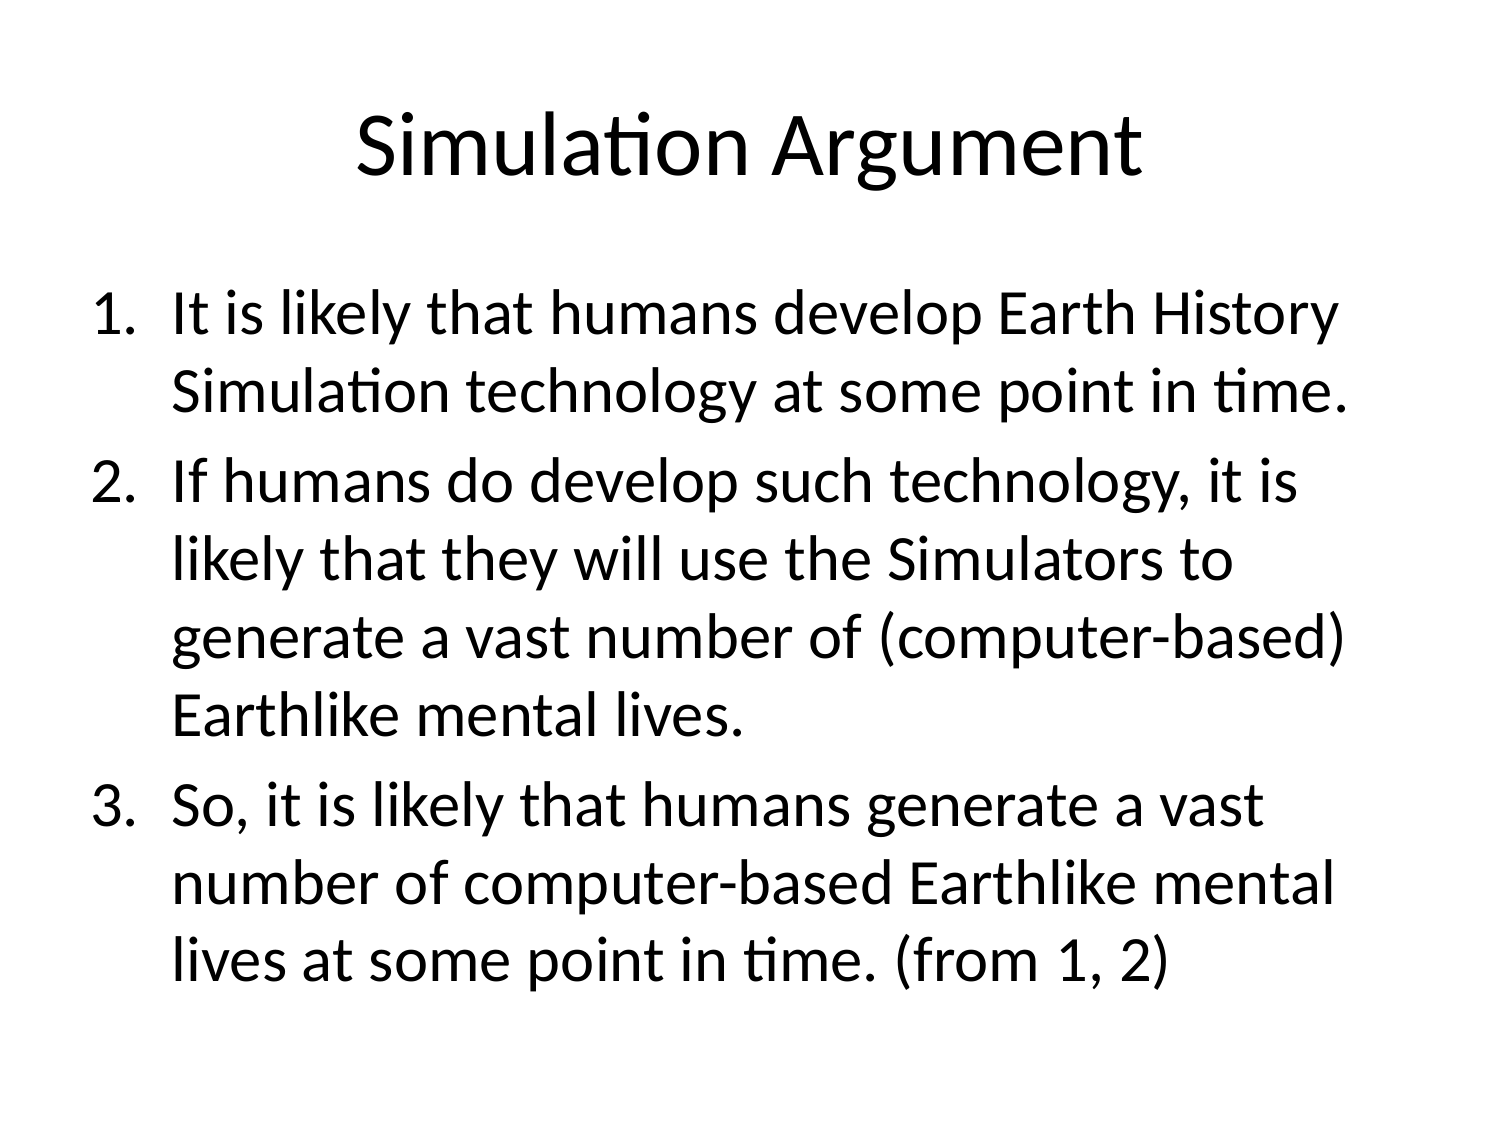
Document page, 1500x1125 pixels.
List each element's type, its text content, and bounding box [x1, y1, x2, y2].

list It is likely that humans develop Earth History Simulation technology at some point in time. If humans do develop such technology, it is likely that they will use the Simulators to generate a vast number of (computer-based) Earthlike mental lives. So, it is likely that humans generate a vast number of computer-based Earthlike mental lives at some point in time. (from 1, 2) [75, 262, 1425, 1005]
title Simulation Argument [75, 45, 1425, 233]
